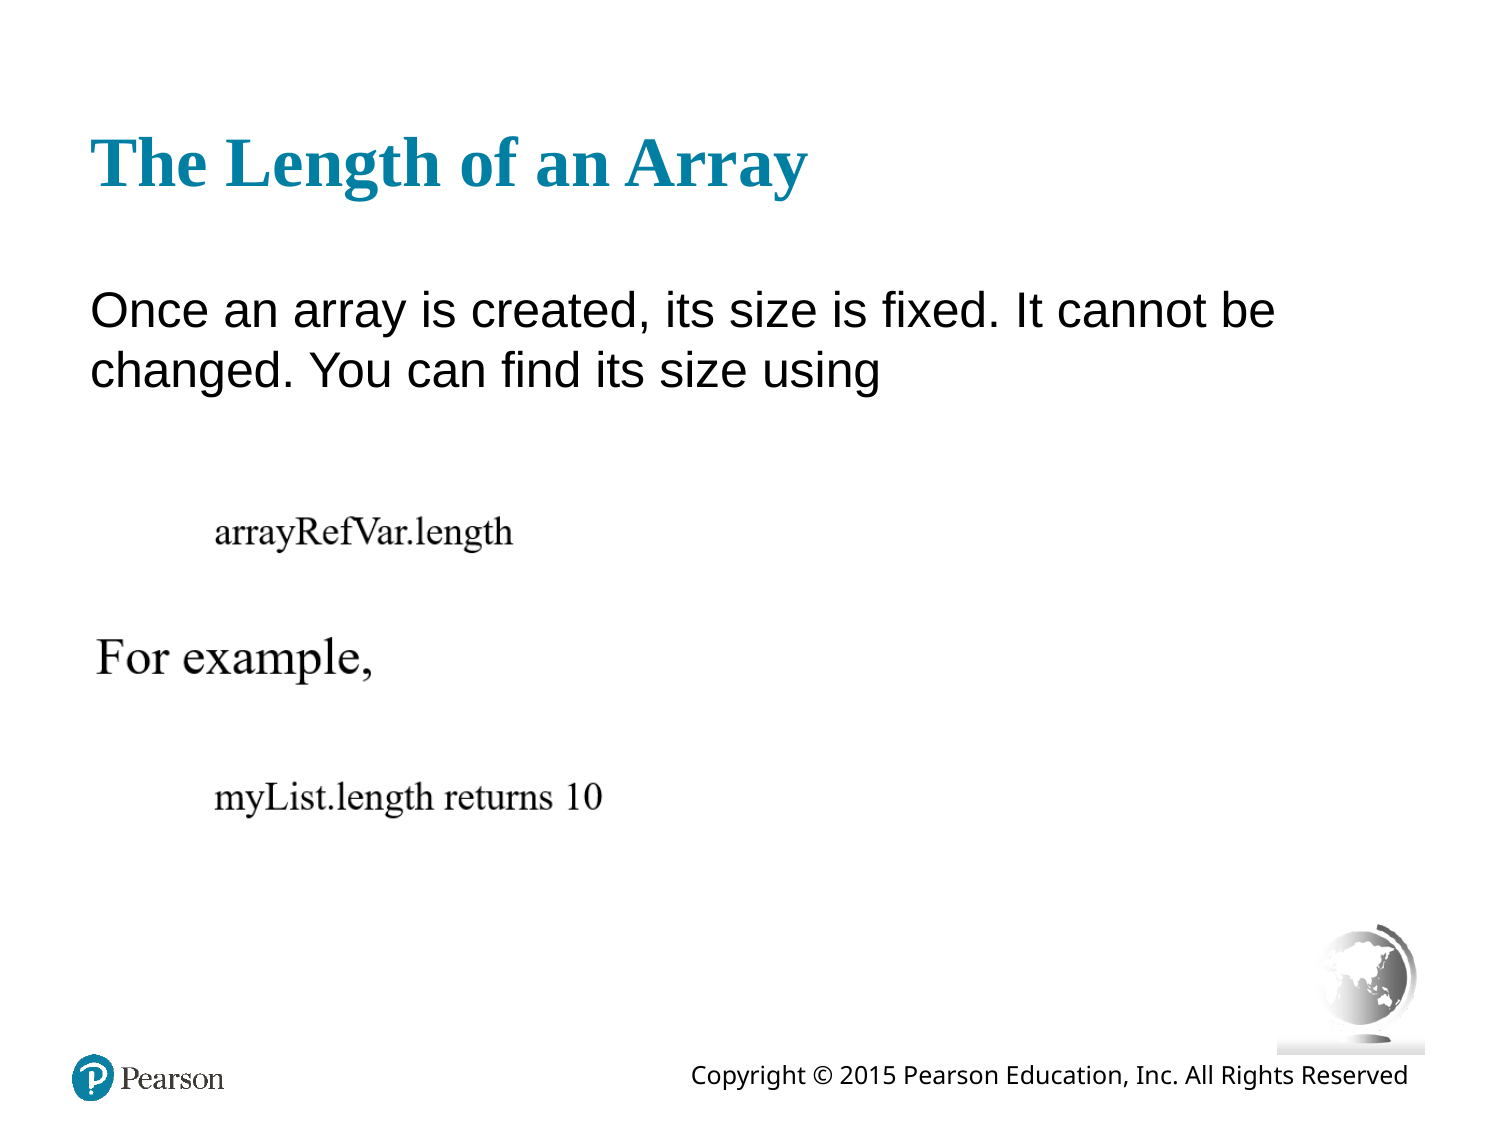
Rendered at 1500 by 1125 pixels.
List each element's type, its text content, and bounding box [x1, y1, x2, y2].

picture [72, 1088, 82, 1101]
title The Length of an Array [75, 35, 1425, 216]
picture [72, 1054, 88, 1070]
picture [81, 1063, 106, 1088]
list Once an array is created, its size is fixed. It cannot be changed. You can find its size using [75, 262, 1425, 411]
picture [1277, 919, 1425, 1055]
picture [99, 1054, 224, 1101]
picture [74, 483, 670, 855]
